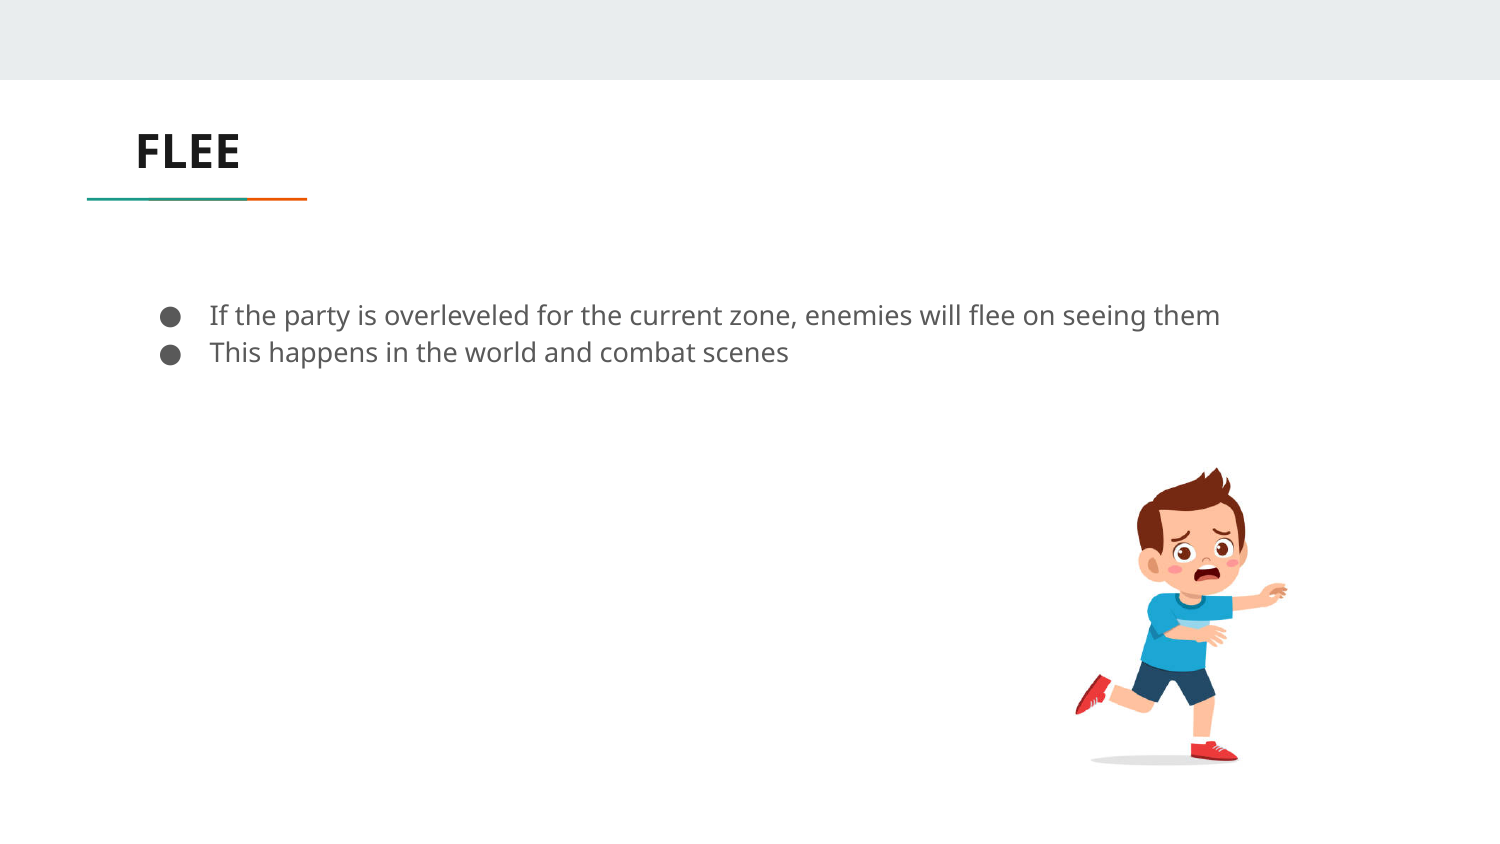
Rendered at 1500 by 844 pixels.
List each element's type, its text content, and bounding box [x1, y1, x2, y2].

list If the party is overleveled for the current zone, enemies will flee on seeing them This happens in the world and combat scenes [119, 278, 1381, 650]
picture [948, 393, 1382, 826]
title FLEE [119, 105, 1381, 194]
